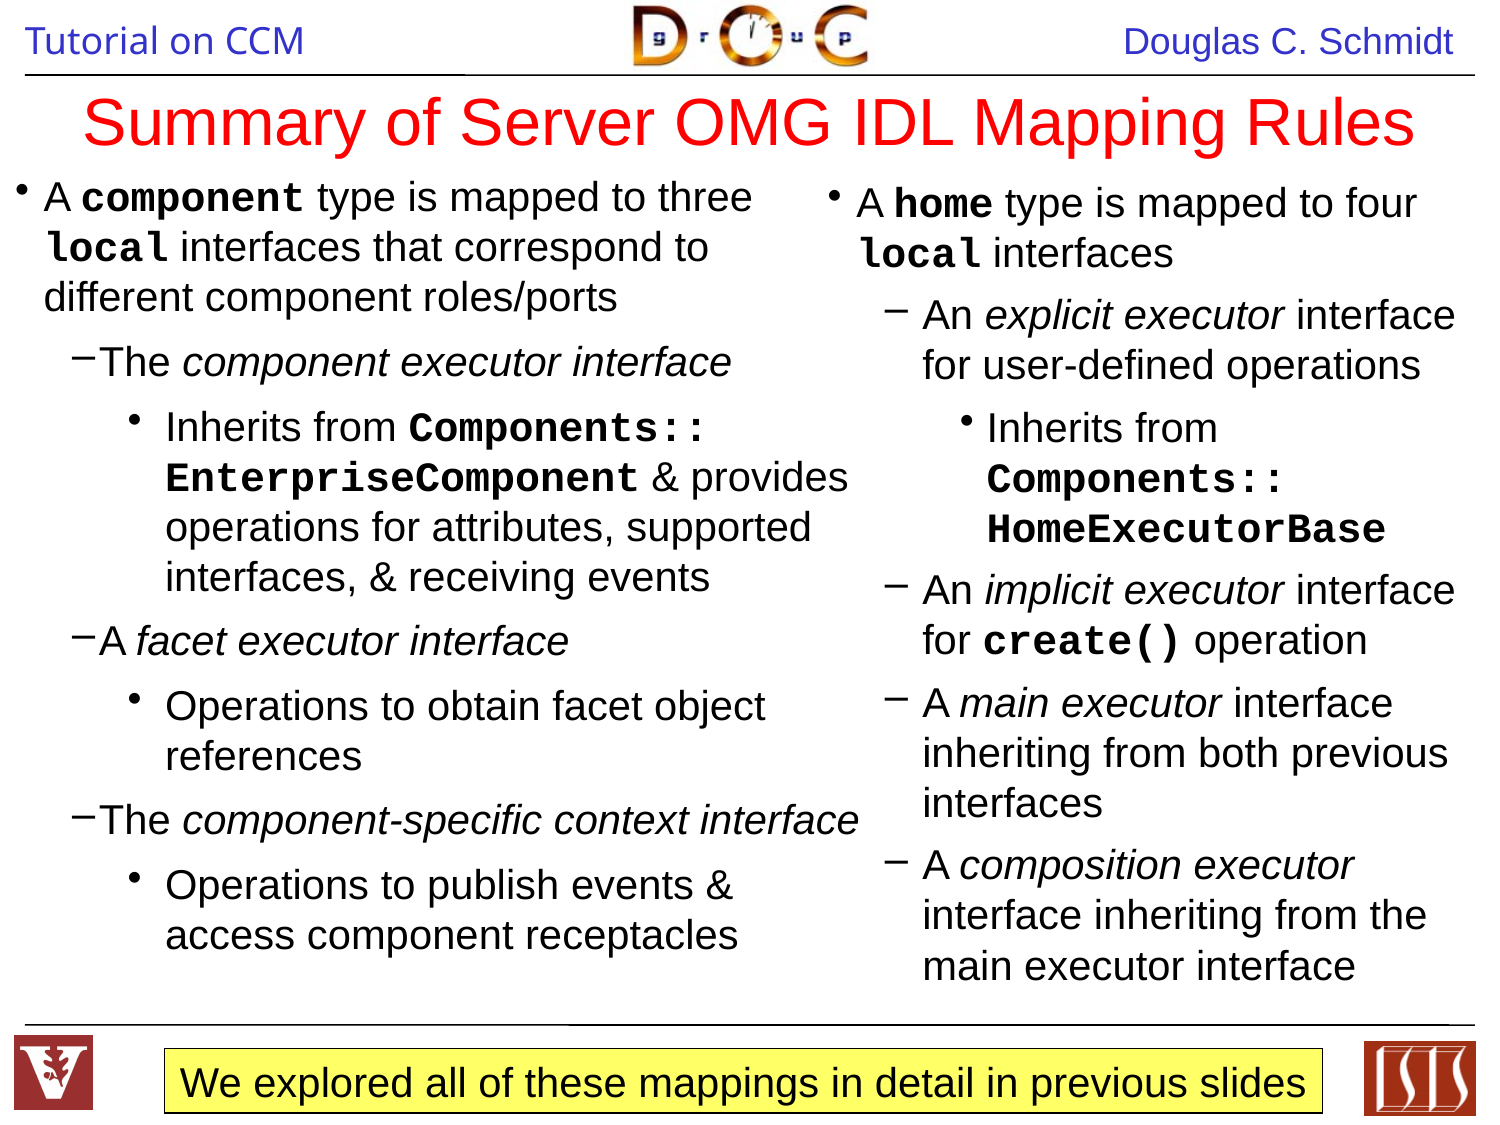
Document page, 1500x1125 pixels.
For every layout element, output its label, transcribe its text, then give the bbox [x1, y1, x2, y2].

text_box We explored all of these mappings in detail in previous slides [164, 1048, 1323, 1113]
picture [624, 0, 875, 71]
text_box A home type is mapped to four local interfaces An explicit executor interface for user-defined operations Inherits from Components:: HomeExecutorBase An implicit executor interface for create() operation A main executor interface inheriting from both previous interfaces A composition executor interface inheriting from the main executor interface [813, 167, 1500, 1018]
picture [14, 1035, 93, 1110]
picture [1364, 1041, 1476, 1116]
title Summary of Server OMG IDL Mapping Rules [24, 87, 1476, 151]
list A component type is mapped to three local interfaces that correspond to different component roles/ports The component executor interface Inherits from Components:: EnterpriseComponent & provides operations for attributes, supported interfaces, & receiving events A facet executor interface Operations to obtain facet object references The component-specific context interface Operations to publish events & access component receptacles [0, 162, 877, 1013]
